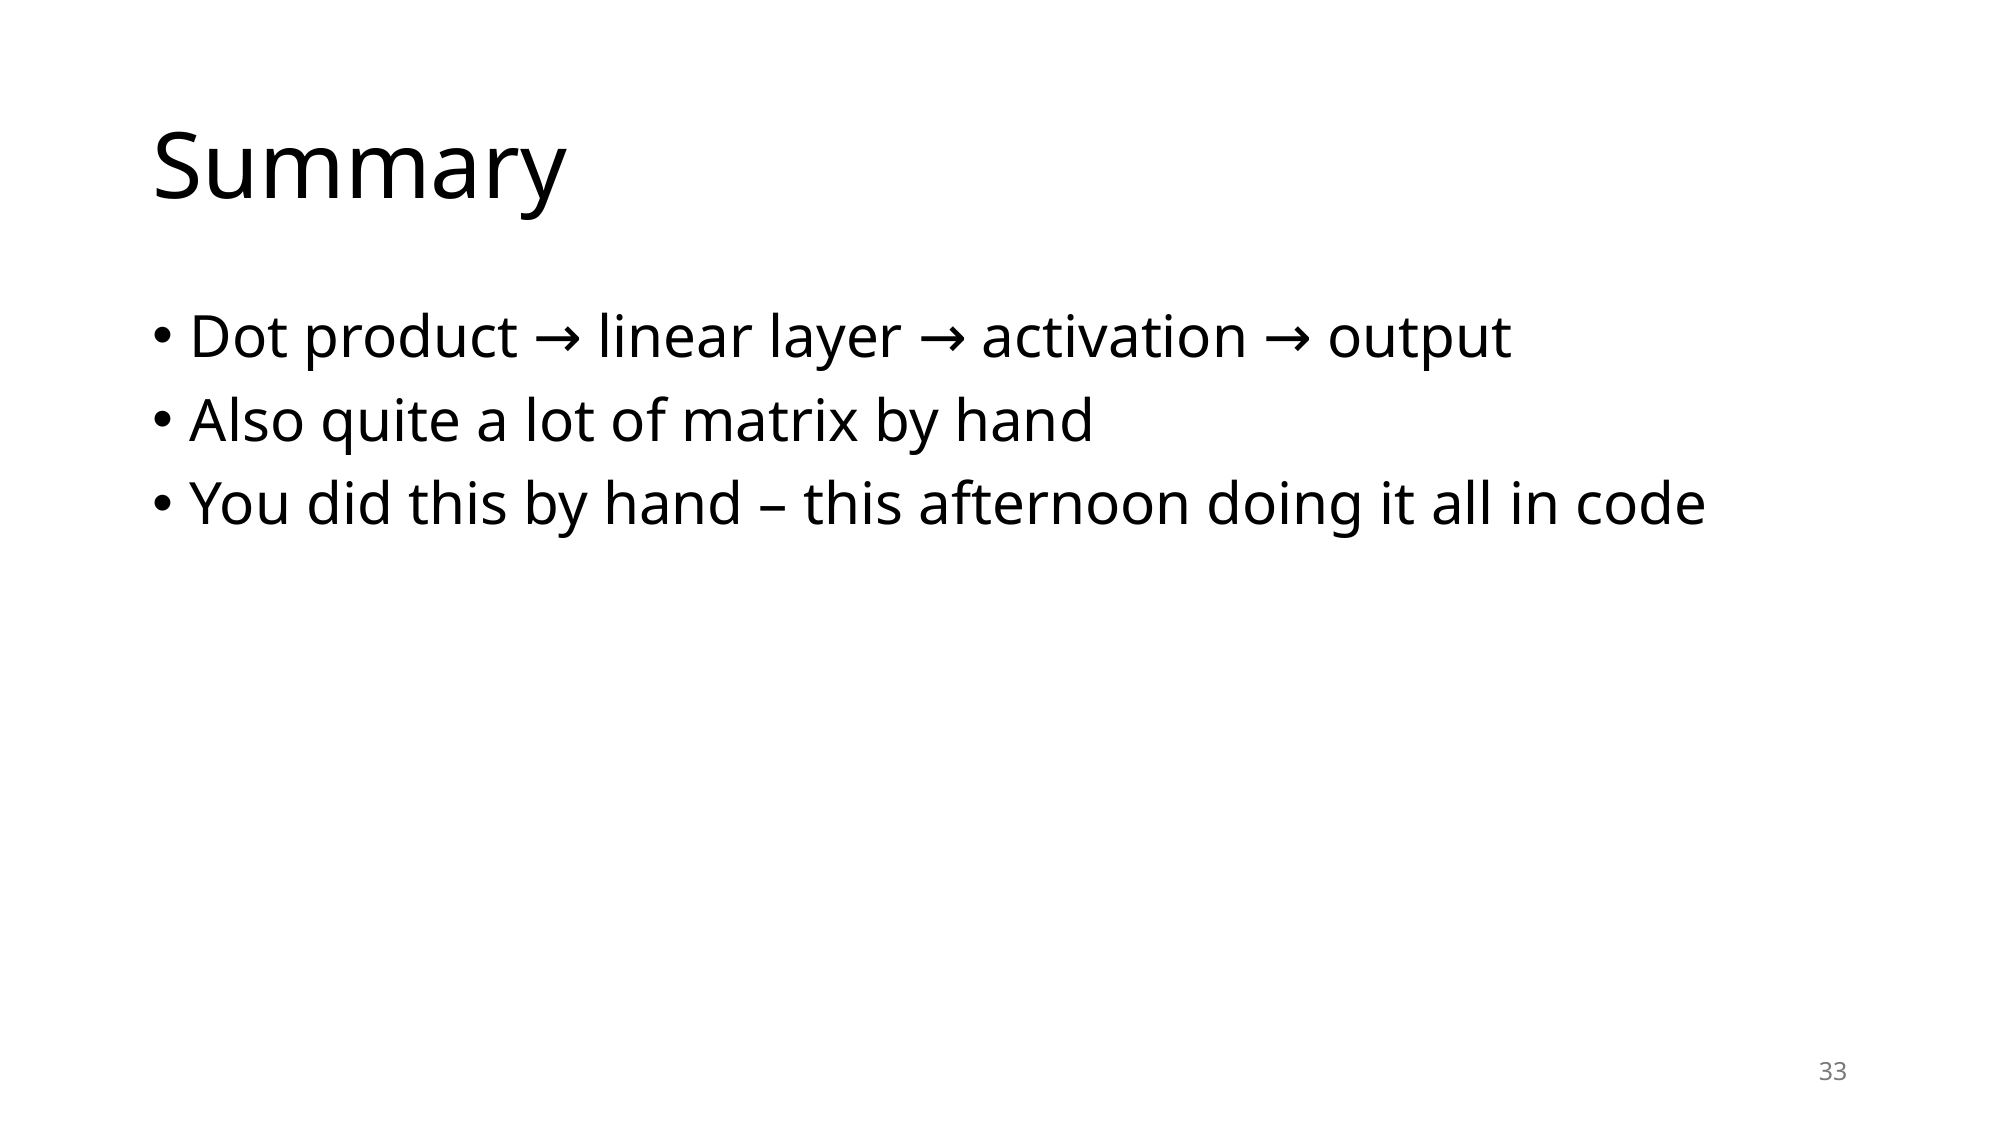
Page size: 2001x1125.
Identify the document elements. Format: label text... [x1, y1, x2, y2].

list Dot product → linear layer → activation → output Also quite a lot of matrix by hand You did this by hand – this afternoon doing it all in code [137, 299, 1863, 1014]
slide_number 33 [1412, 1042, 1863, 1103]
title Summary [137, 59, 1863, 278]
